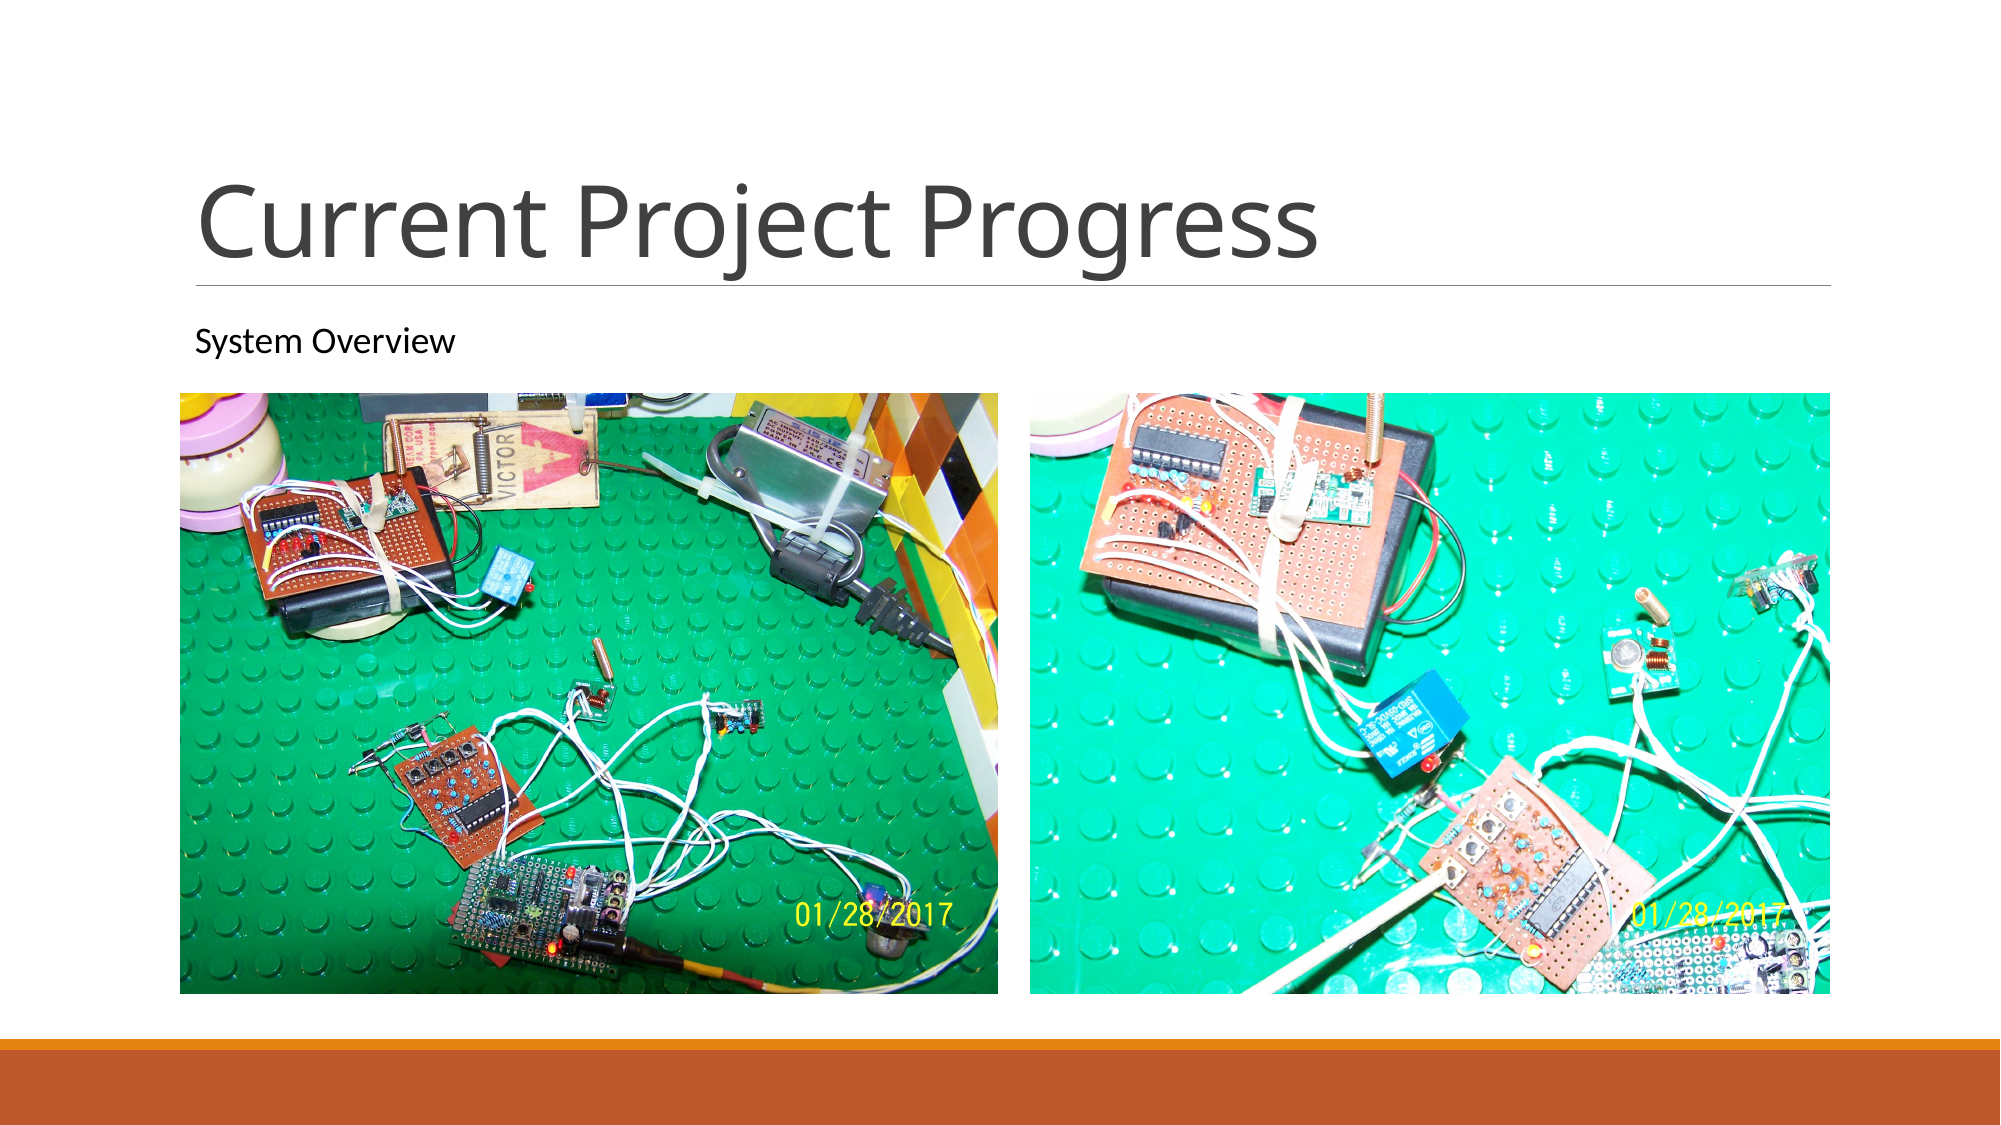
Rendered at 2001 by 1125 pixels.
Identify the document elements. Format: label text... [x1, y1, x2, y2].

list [179, 393, 999, 994]
text_box System Overview [180, 309, 728, 369]
picture [1029, 393, 1831, 994]
title Current Project Progress [180, 47, 1830, 285]
